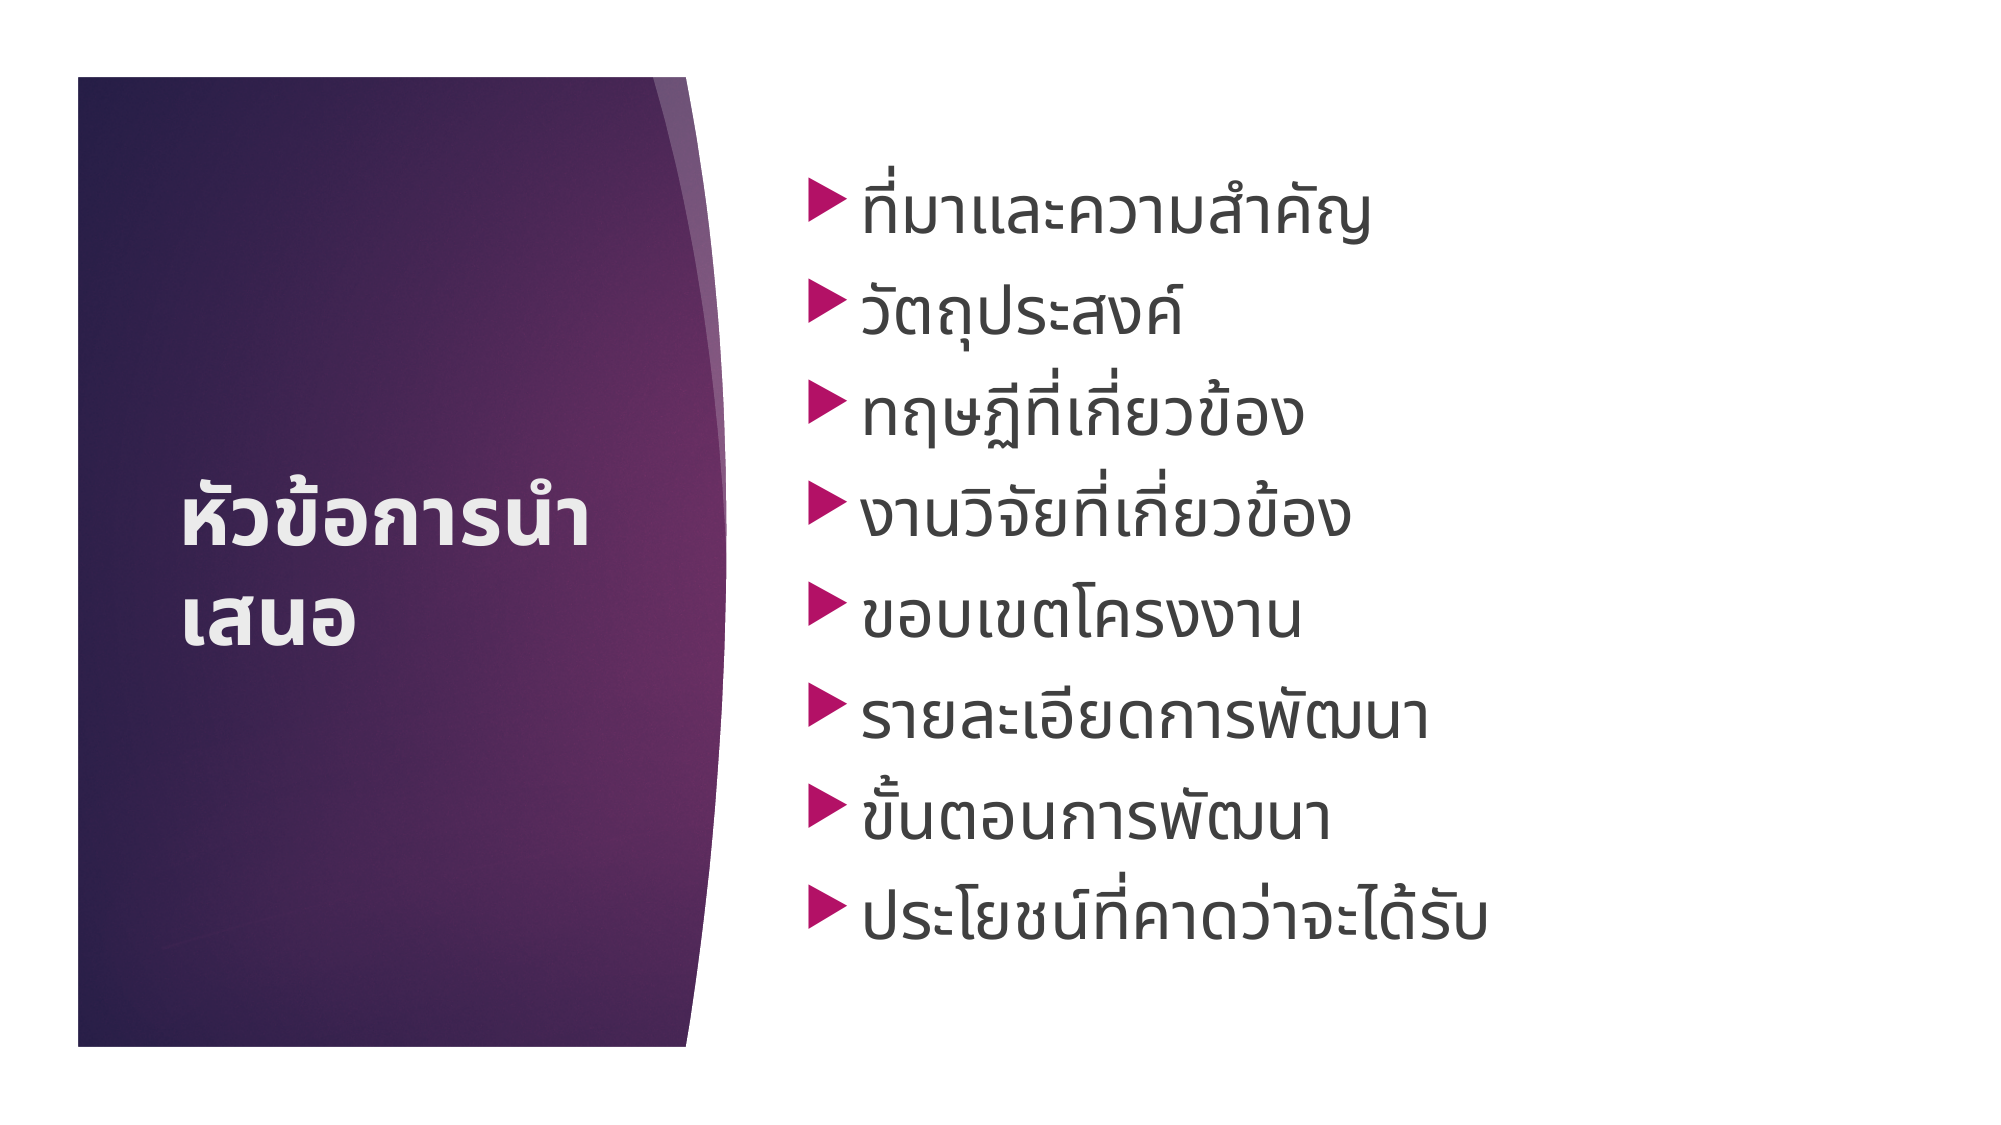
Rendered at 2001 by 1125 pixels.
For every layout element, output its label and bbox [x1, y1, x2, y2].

text_box [0, 0, 2000, 1125]
